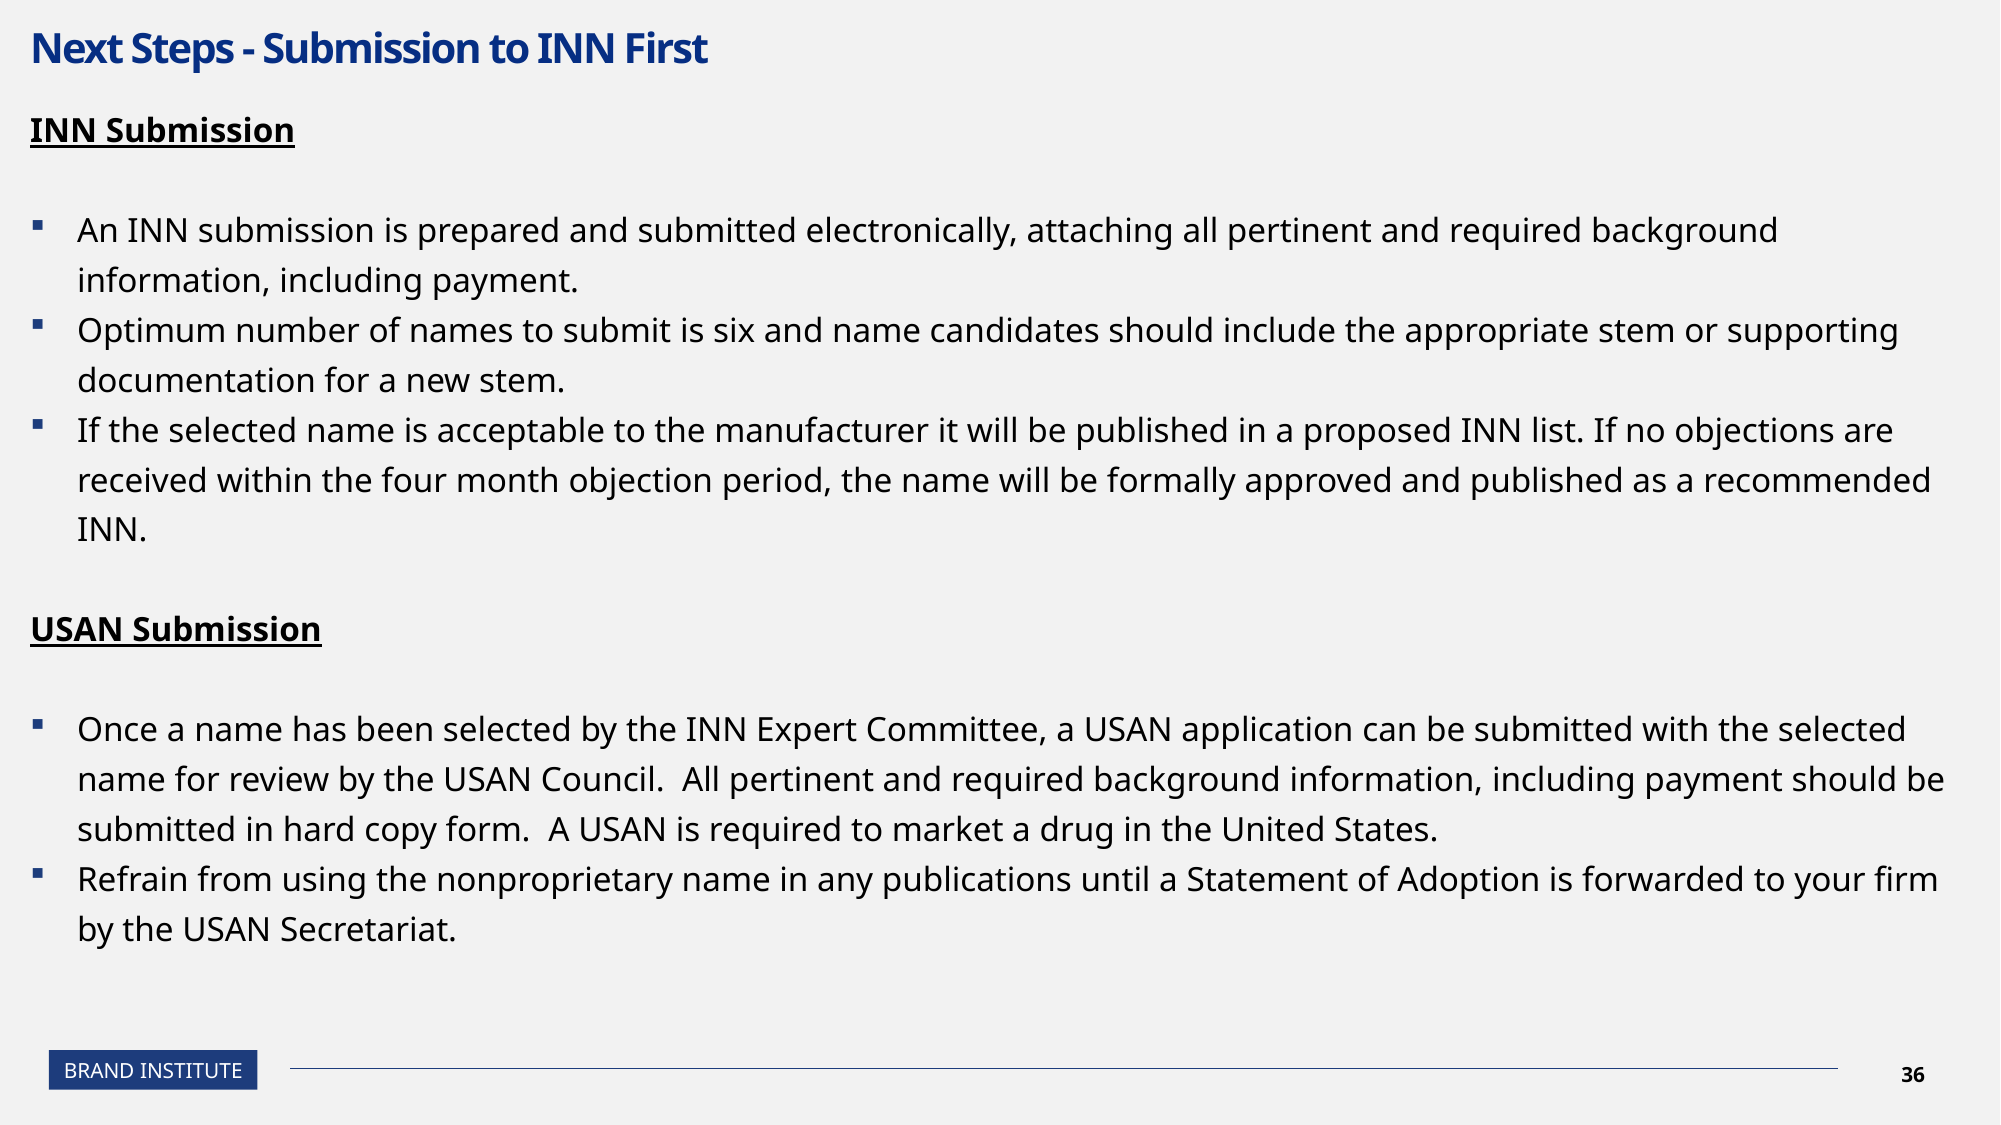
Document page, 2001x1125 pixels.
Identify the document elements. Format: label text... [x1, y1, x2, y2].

list INN Submission An INN submission is prepared and submitted electronically, attaching all pertinent and required background information, including payment. Optimum number of names to submit is six and name candidates should include the appropriate stem or supporting documentation for a new stem. If the selected name is acceptable to the manufacturer it will be published in a proposed INN list. If no objections are received within the four month objection period, the name will be formally approved and published as a recommended INN. USAN Submission Once a name has been selected by the INN Expert Committee, a USAN application can be submitted with the selected name for review by the USAN Council. All pertinent and required background information, including payment should be submitted in hard copy form. A USAN is required to market a drug in the United States. Refrain from using the nonproprietary name in any publications until a Statement of Adoption is forwarded to your firm by the USAN Secretariat. [30, 99, 1954, 954]
title Next Steps - Submission to INN First [30, 0, 1954, 73]
